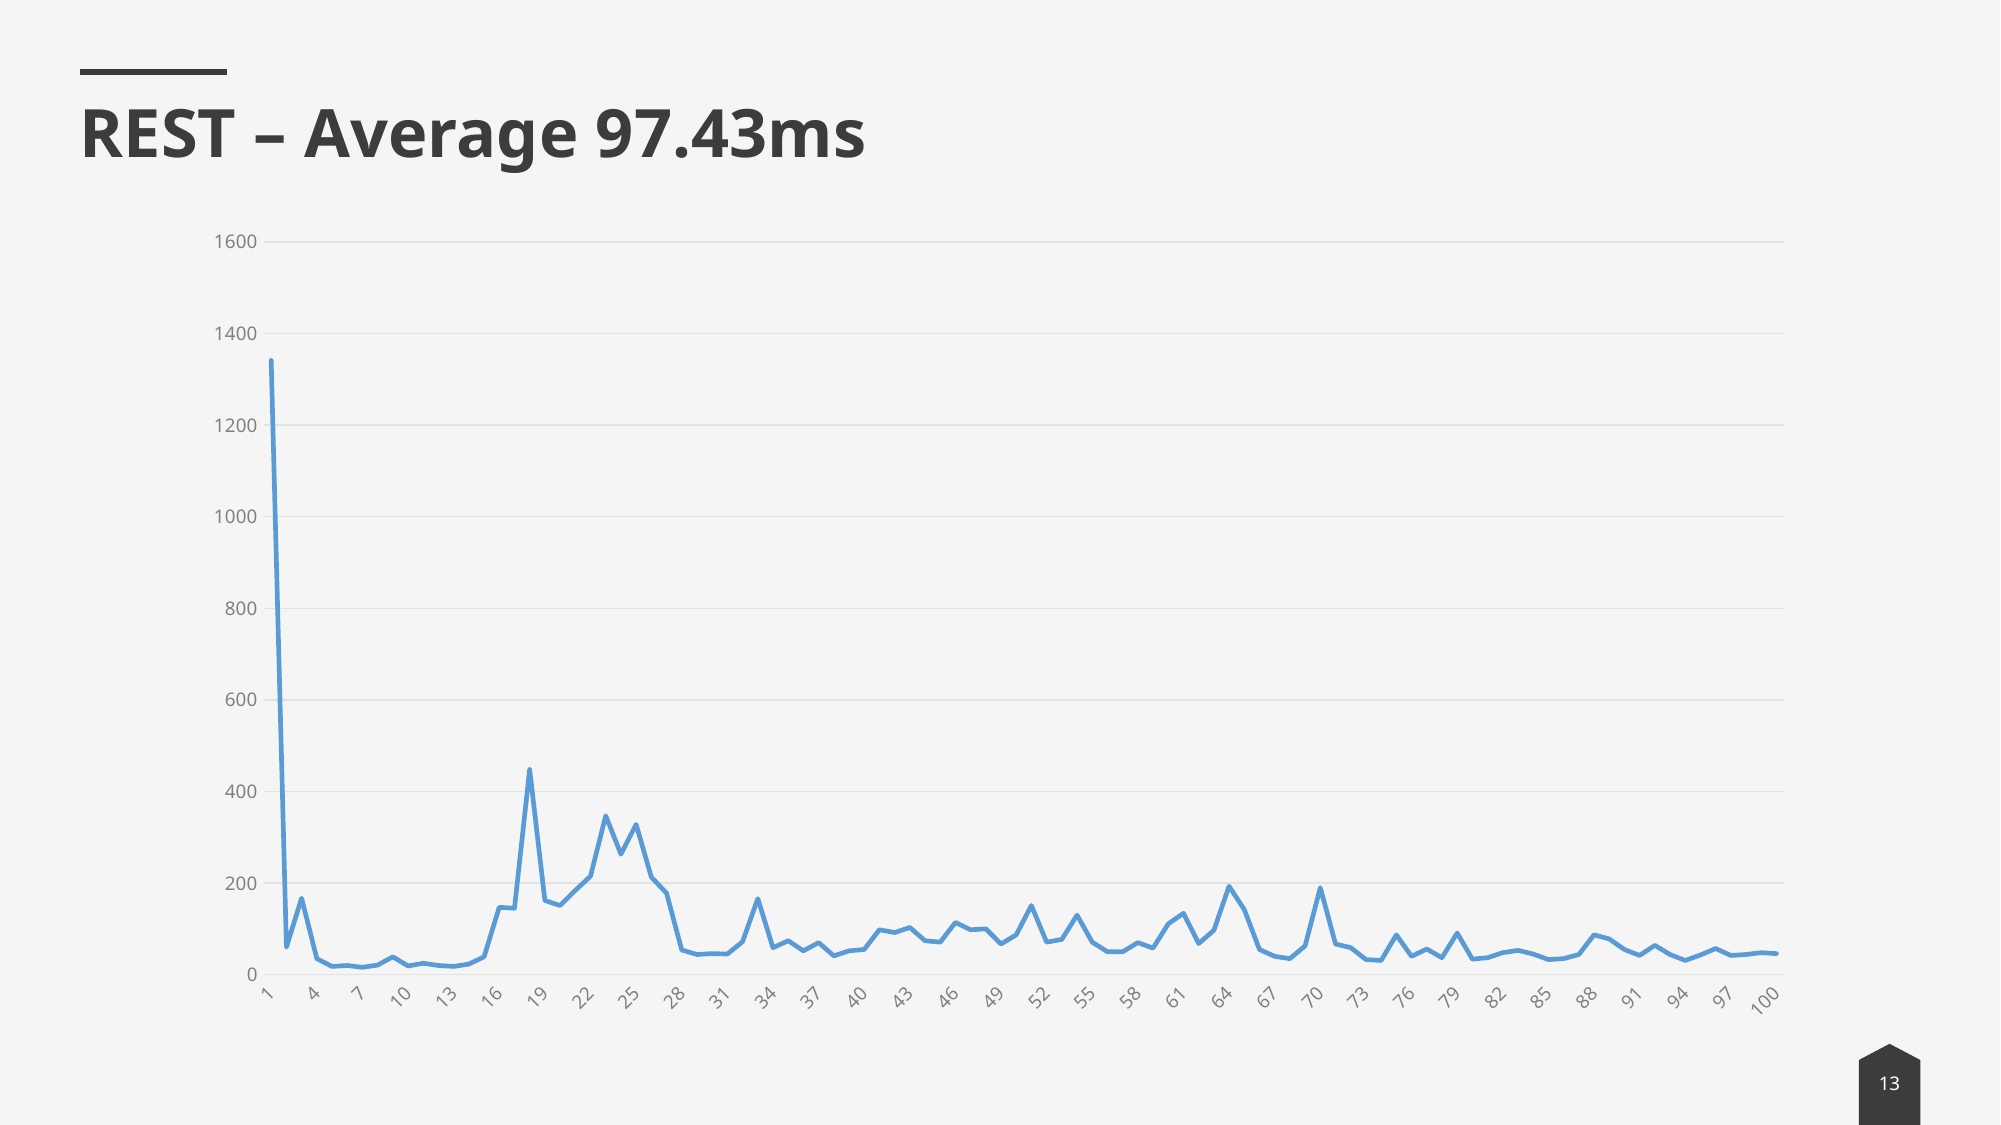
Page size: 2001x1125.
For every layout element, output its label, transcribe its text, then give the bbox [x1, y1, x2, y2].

title REST – Average 97.43ms [79, 72, 1921, 191]
slide_number 13 [1858, 1043, 1921, 1125]
chart [180, 211, 1819, 1040]
